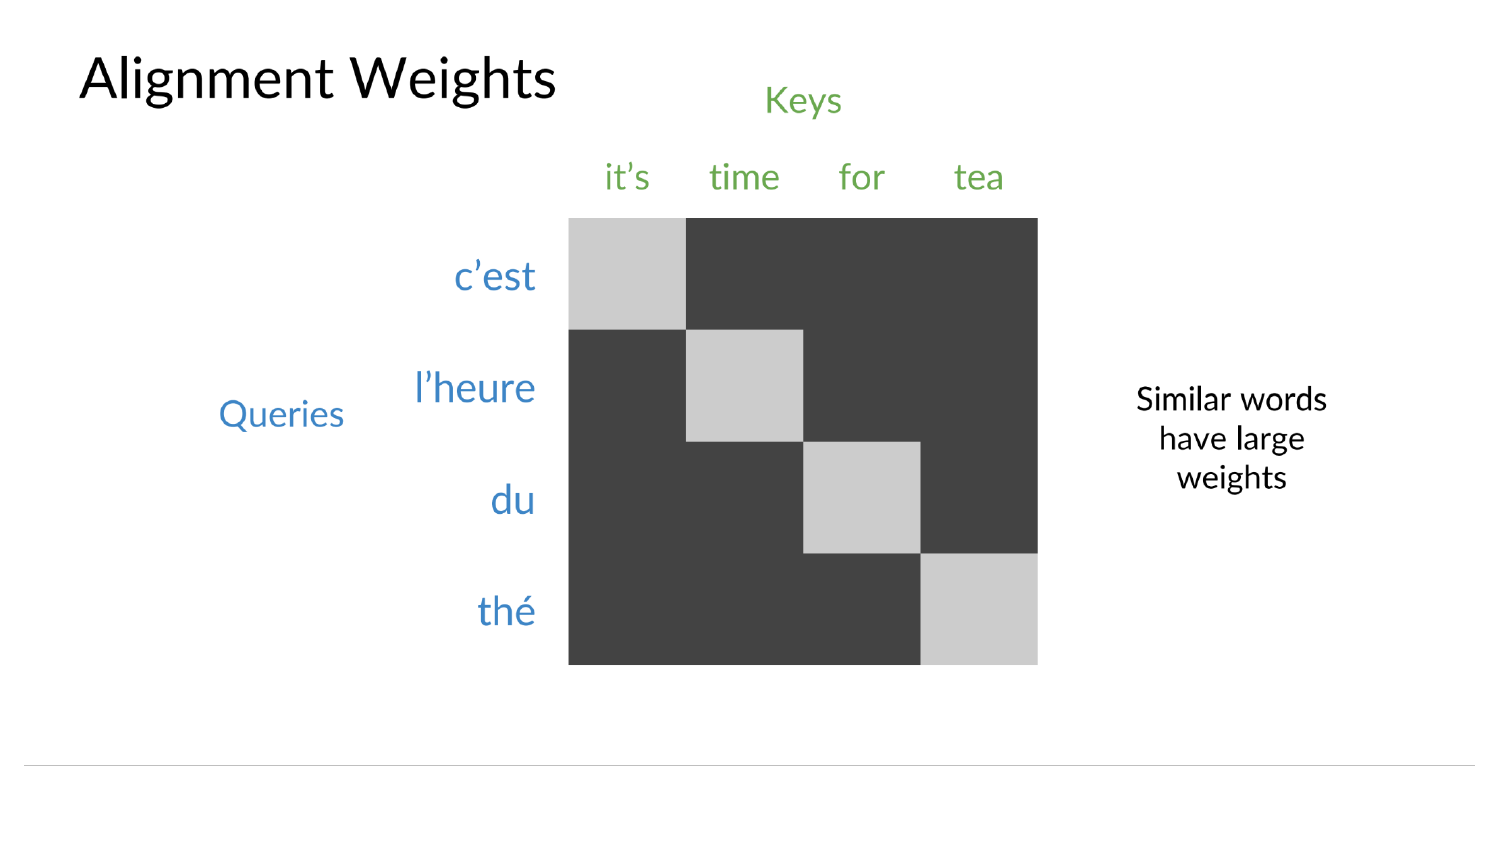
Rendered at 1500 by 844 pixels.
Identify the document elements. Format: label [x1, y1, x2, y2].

picture [24, 24, 1476, 766]
